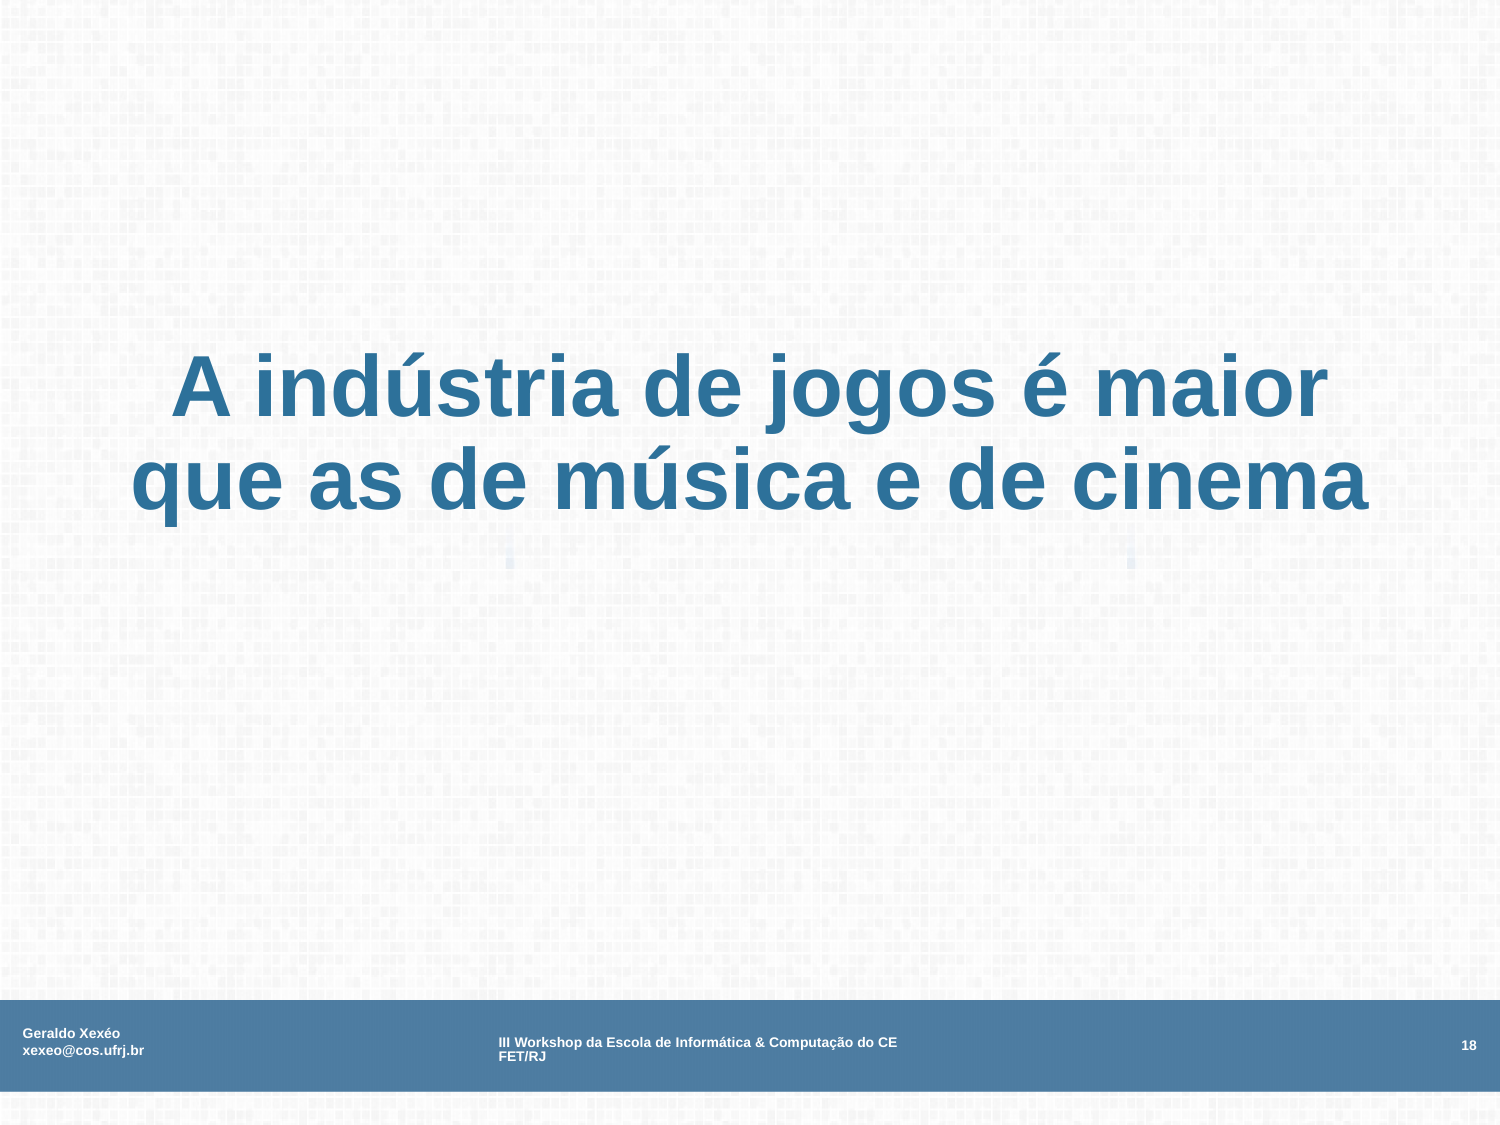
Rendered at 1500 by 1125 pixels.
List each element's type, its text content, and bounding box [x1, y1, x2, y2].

title A indústria de jogos é maior que as de música e de cinema [112, 307, 1388, 563]
slide_number 18 [1297, 1021, 1492, 1069]
picture [0, 0, 1500, 1125]
footer III Workshop da Escola de Informática & Computação do CEFET/RJ [483, 1017, 919, 1066]
slide_number Geraldo Xexéo xexeo@cos.ufrj.br [7, 1017, 203, 1066]
